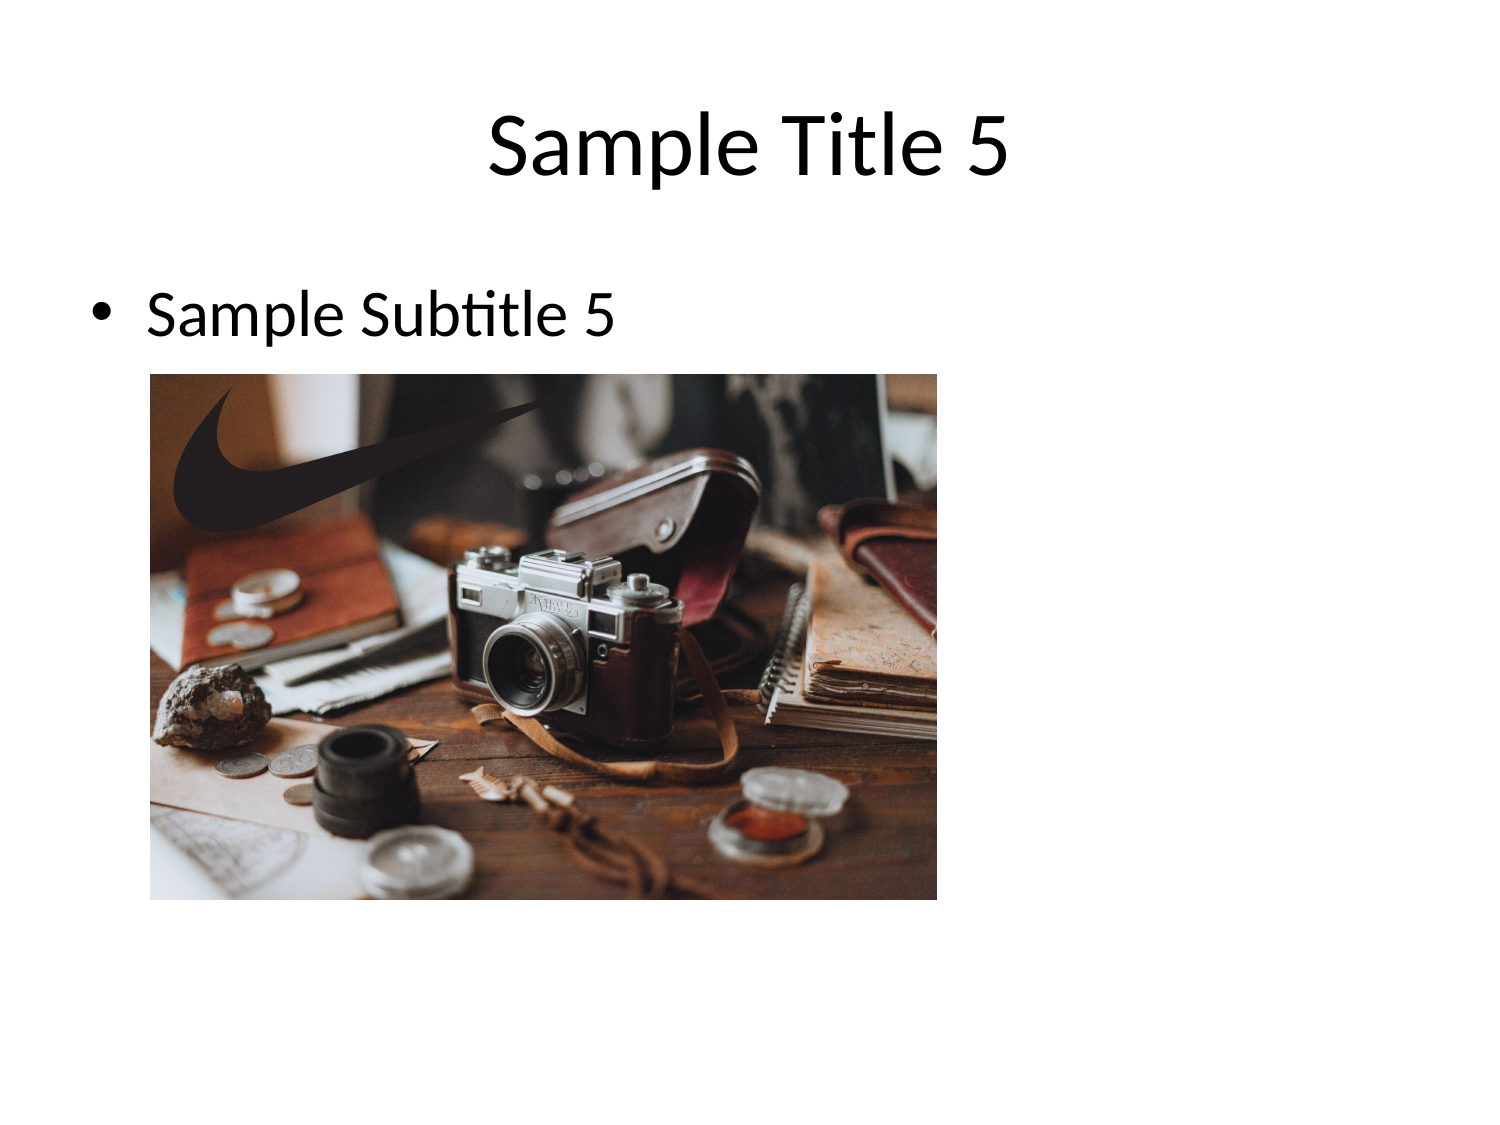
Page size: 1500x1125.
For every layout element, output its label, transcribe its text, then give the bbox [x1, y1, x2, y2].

title Sample Title 5 [75, 45, 1425, 233]
list Sample Subtitle 5 [75, 262, 1425, 1005]
picture [149, 374, 937, 901]
